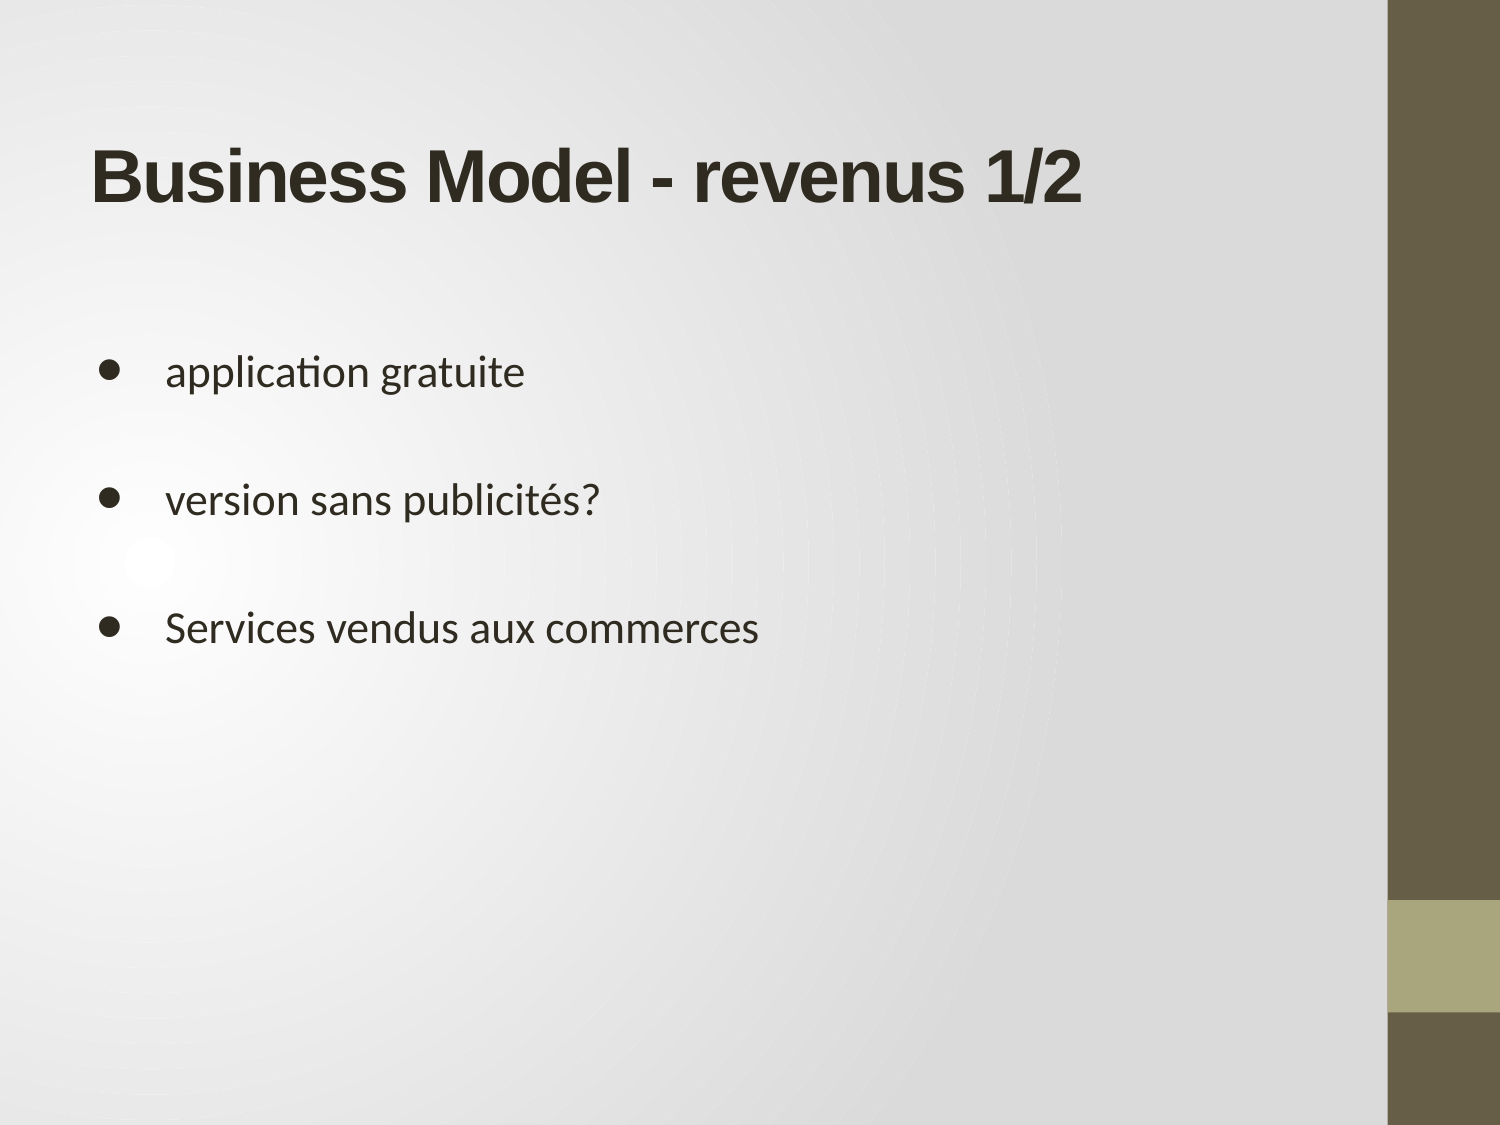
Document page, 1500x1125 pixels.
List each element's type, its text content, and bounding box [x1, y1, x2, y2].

title Business Model - revenus 1/2 [75, 45, 1425, 233]
list application gratuite version sans publicités? Services vendus aux commerces [75, 262, 1425, 1078]
